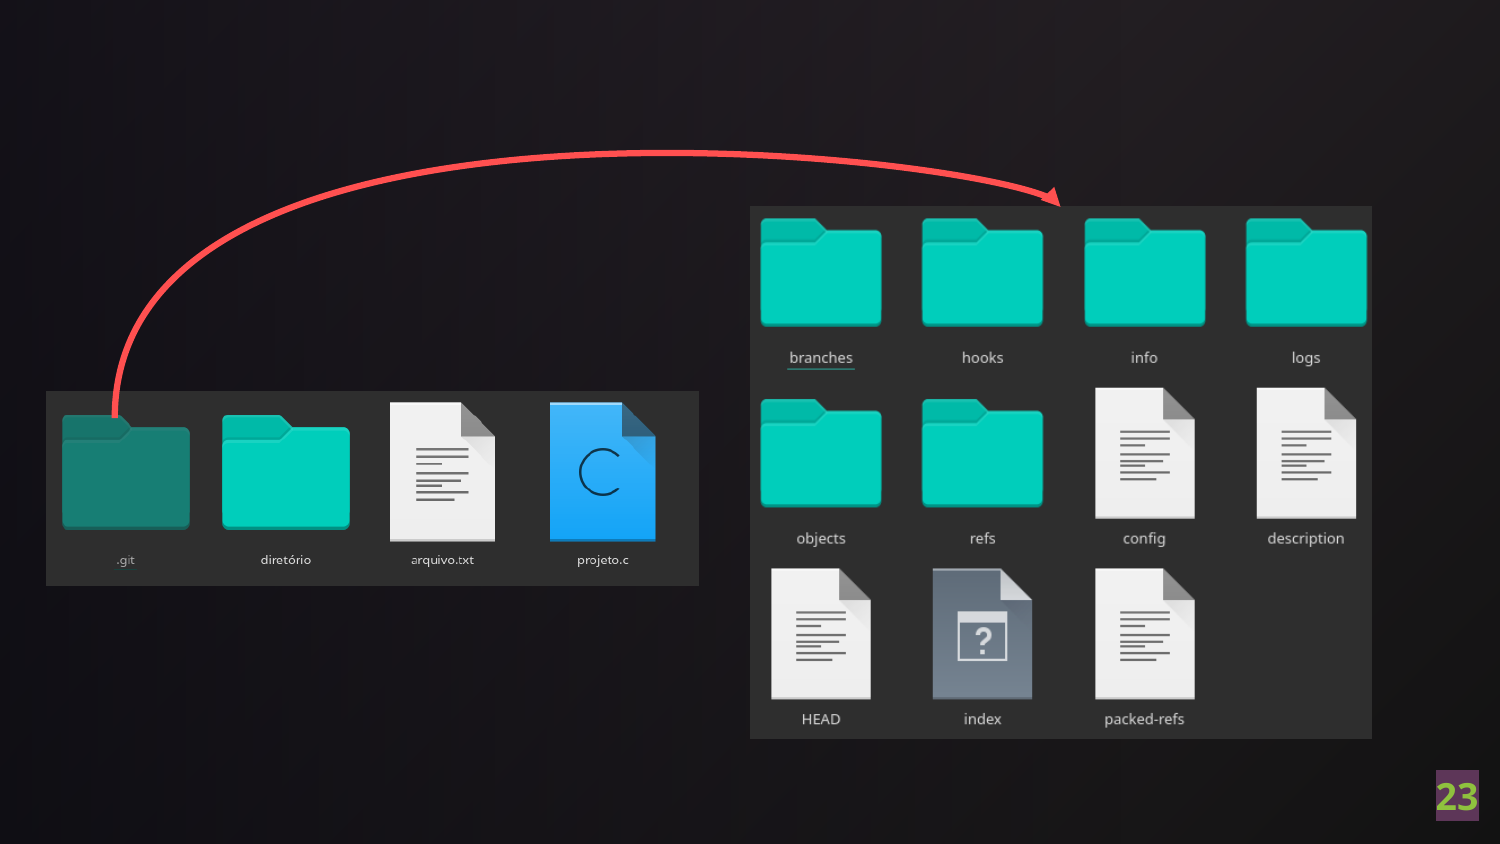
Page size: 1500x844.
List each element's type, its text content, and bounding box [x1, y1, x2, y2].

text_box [46, 391, 699, 586]
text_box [114, 206, 1061, 419]
picture [749, 206, 1372, 740]
slide_number ‹#› [1407, 752, 1494, 844]
